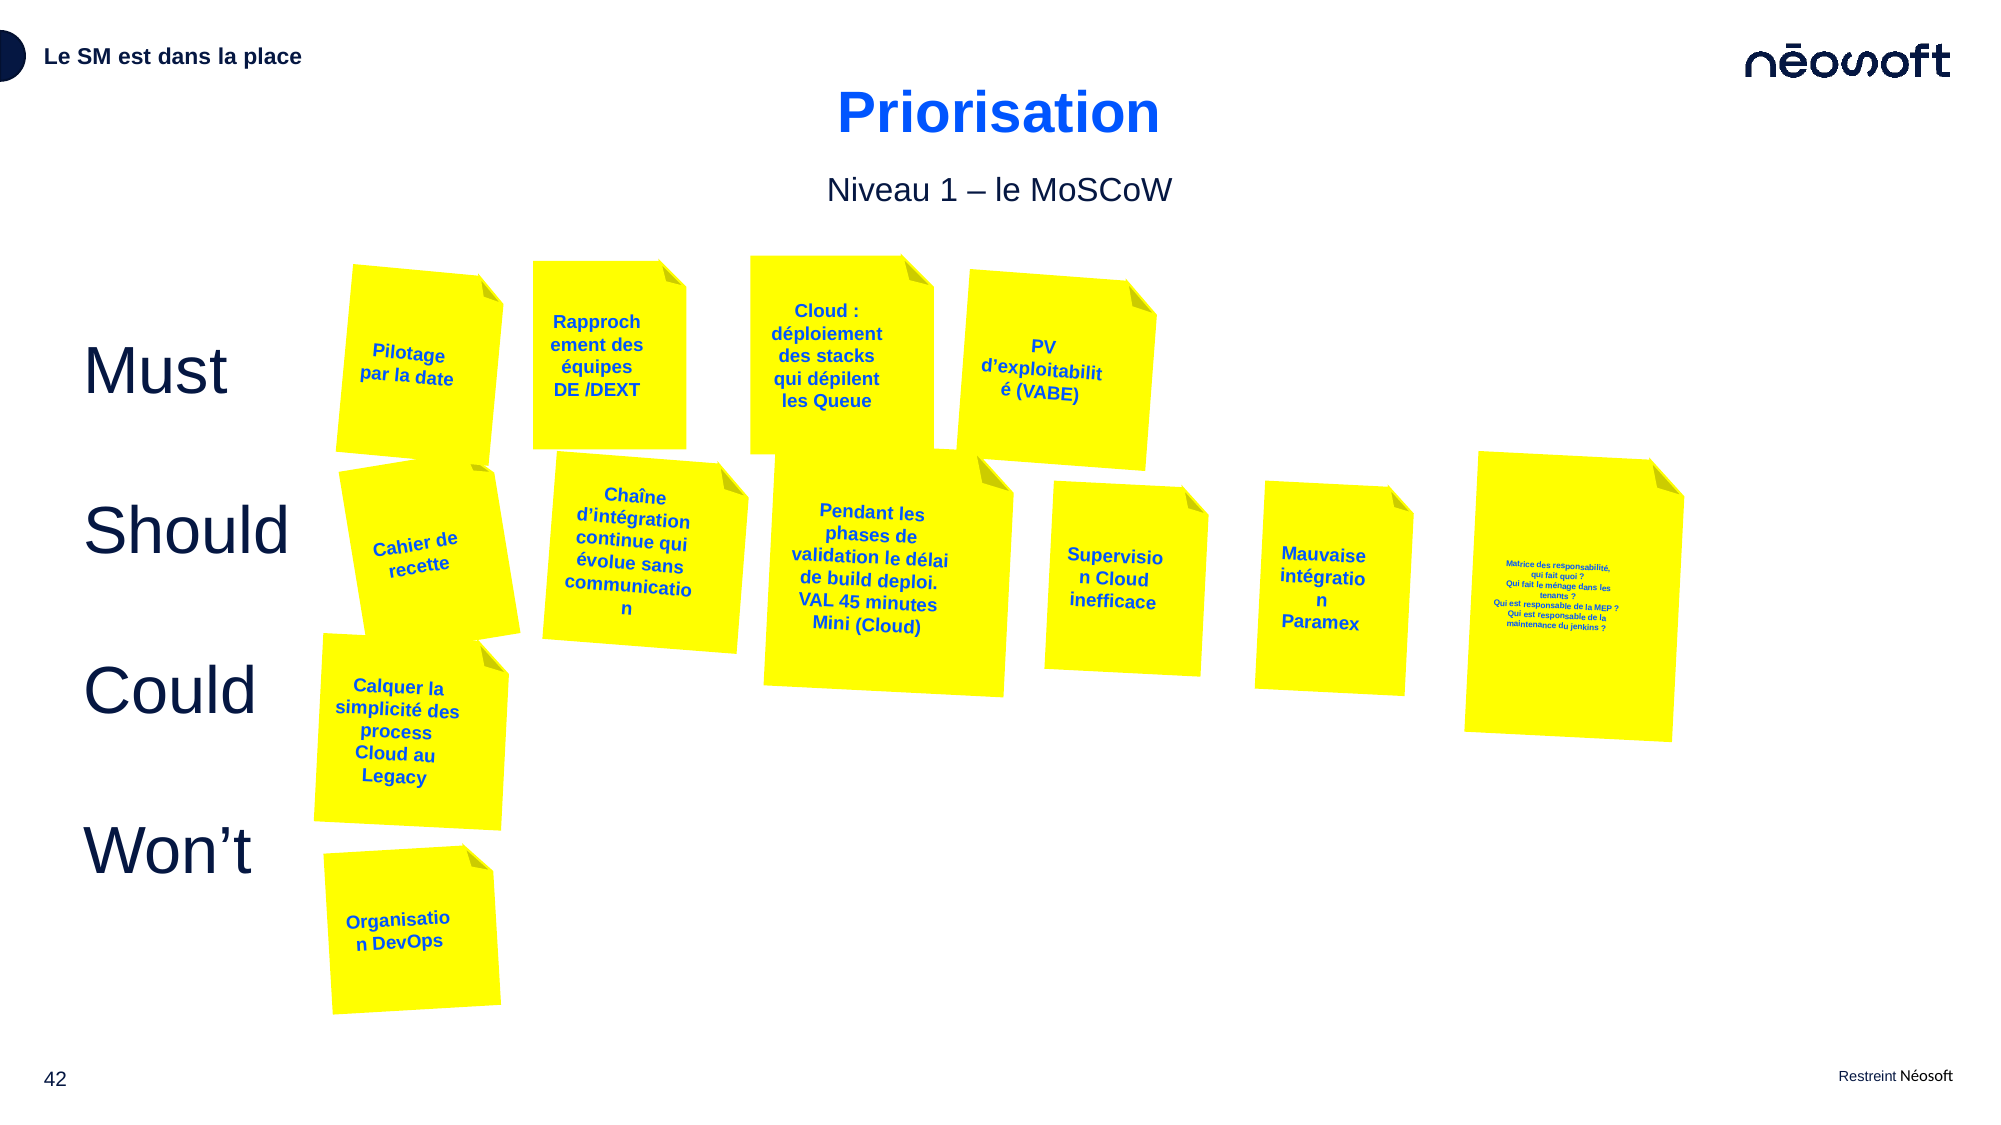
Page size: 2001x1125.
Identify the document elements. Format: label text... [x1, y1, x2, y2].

text_box Pendant les phases de validation le délai de build deploi. VAL 45 minutes Mini (Cloud) [763, 440, 1014, 698]
picture [1732, 30, 1963, 90]
list Niveau 1 – le MoSCoW [137, 160, 1863, 211]
text_box Calquer la simplicité des process Cloud au Legacy [313, 633, 509, 831]
text_box Mauvaise intégration Paramex [1254, 480, 1414, 697]
text_box Matrice des responsabilité, qui fait quoi ? Qui fait le ménage dans les tenants ? Qui est responsable de la MEP ? Qui est responsable de la maintenance du jenkins ? [1464, 450, 1685, 743]
text_box Must Should Could Won’t [68, 319, 358, 895]
text_box Chaîne d’intégration continue qui évolue sans communication [542, 450, 749, 654]
text_box Cahier de recette [358, 459, 521, 640]
text_box Pilotage par la date [348, 264, 504, 466]
text_box PV d’exploitabilité (VABE) [956, 269, 1157, 472]
text_box Rapprochement des équipes DE /DEXT [533, 258, 687, 450]
text_box Supervision Cloud inefficace [1044, 480, 1209, 677]
title Priorisation [122, 82, 1878, 146]
slide_number 42 [38, 1065, 88, 1091]
text_box Cloud : déploiement des stacks qui dépilent les Queue [750, 253, 934, 455]
text_box Organisation DevOps [323, 843, 502, 1015]
list Le SM est dans la place [38, 41, 405, 70]
